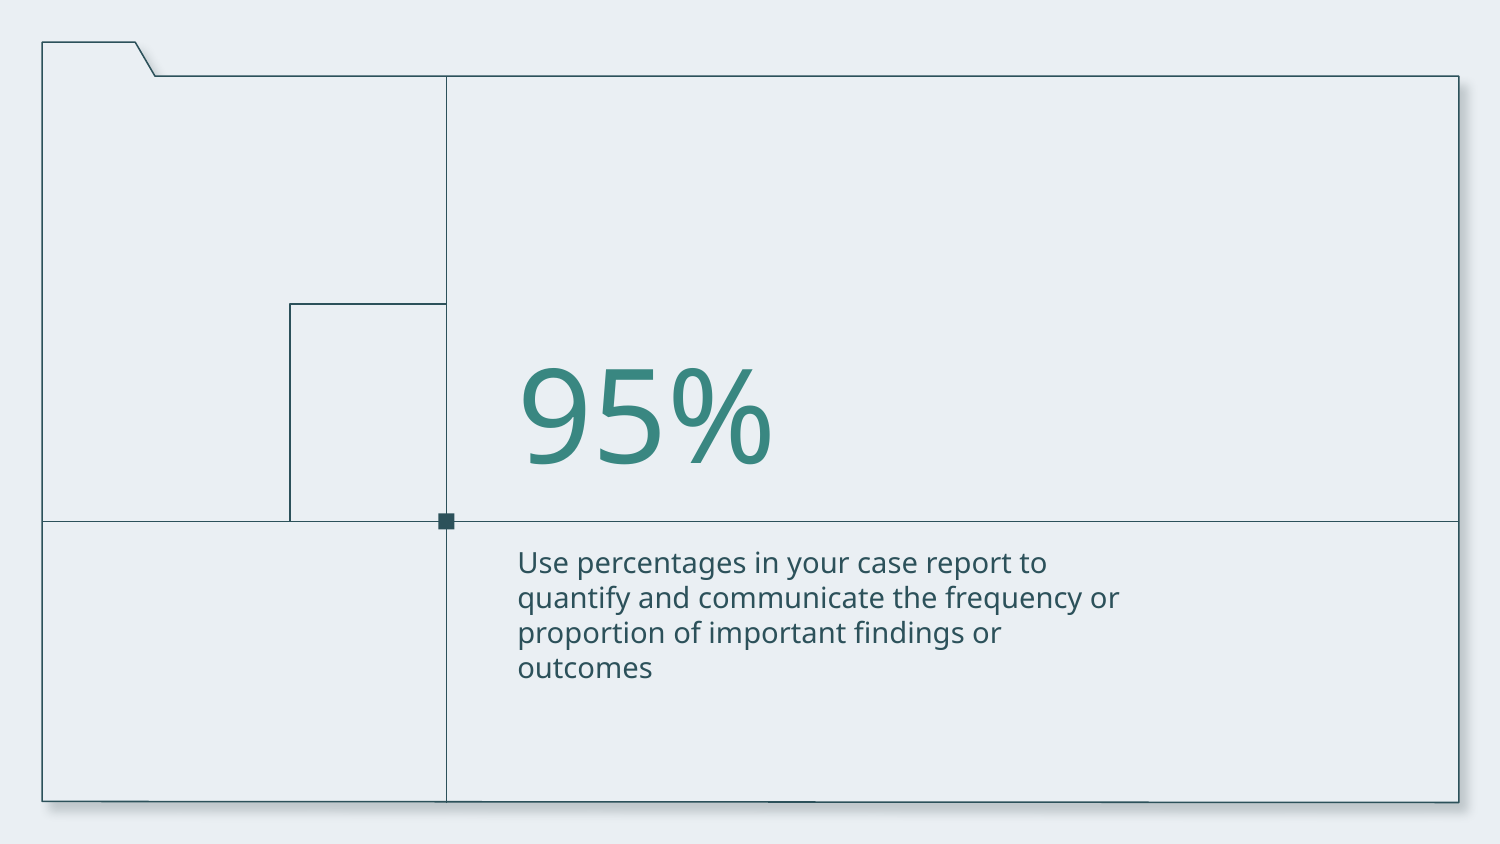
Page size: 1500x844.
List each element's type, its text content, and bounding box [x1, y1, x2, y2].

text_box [289, 529, 455, 804]
title 95% [502, 346, 1136, 505]
subtitle Use percentages in your case report to quantify and communicate the frequency or proportion of important findings or outcomes [502, 529, 1136, 647]
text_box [289, 76, 455, 520]
